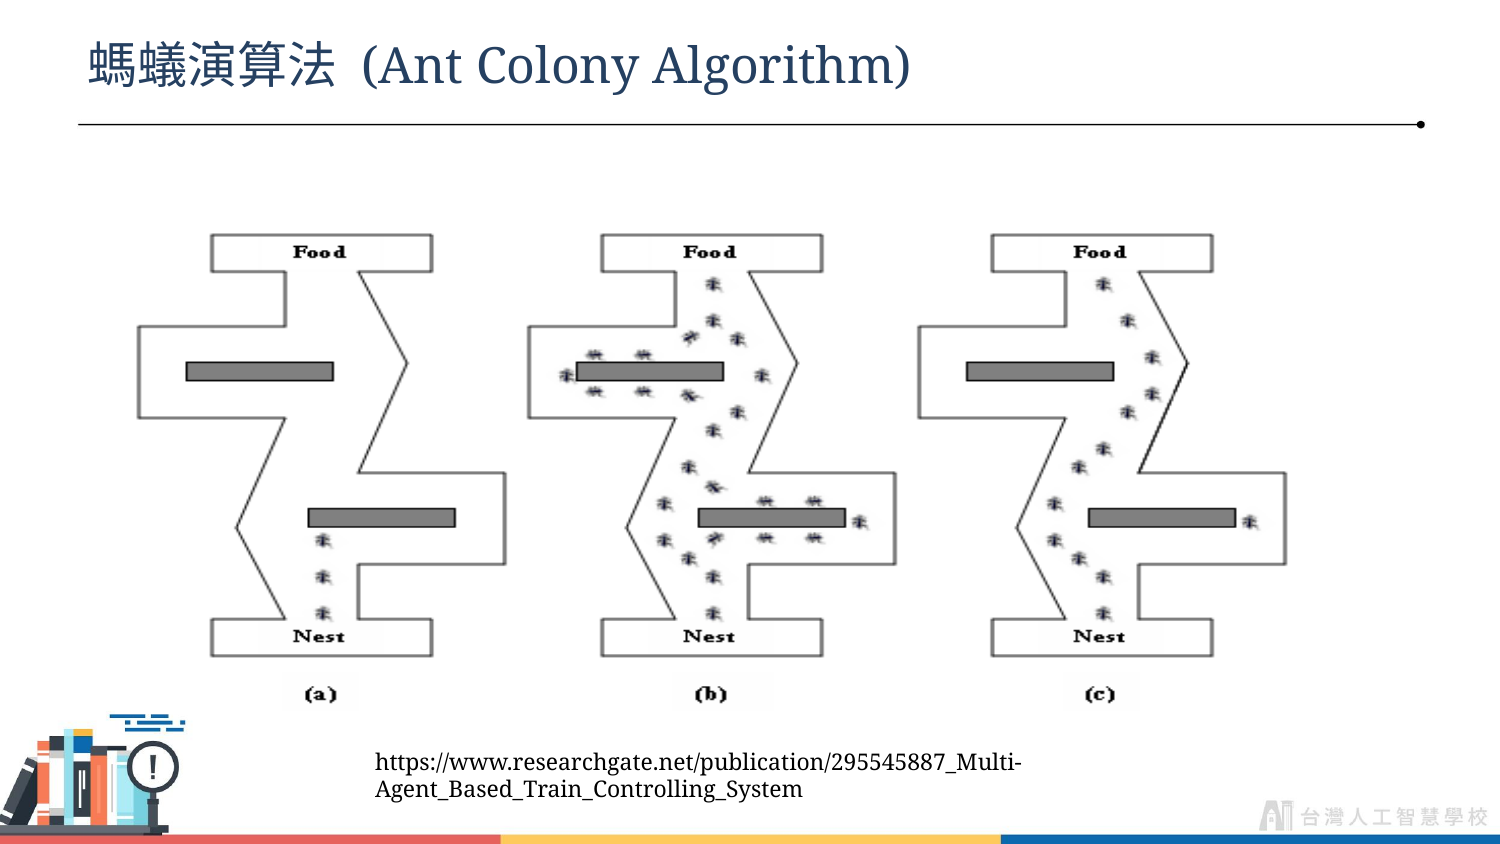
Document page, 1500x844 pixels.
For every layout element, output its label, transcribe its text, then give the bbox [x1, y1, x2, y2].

text_box https://www.researchgate.net/publication/295545887_Multi-Agent_Based_Train_Controlling_System [360, 739, 1407, 810]
picture [0, 0, 1500, 844]
title 螞蟻演算法 (Ant Colony Algorithm) [72, 18, 1409, 117]
